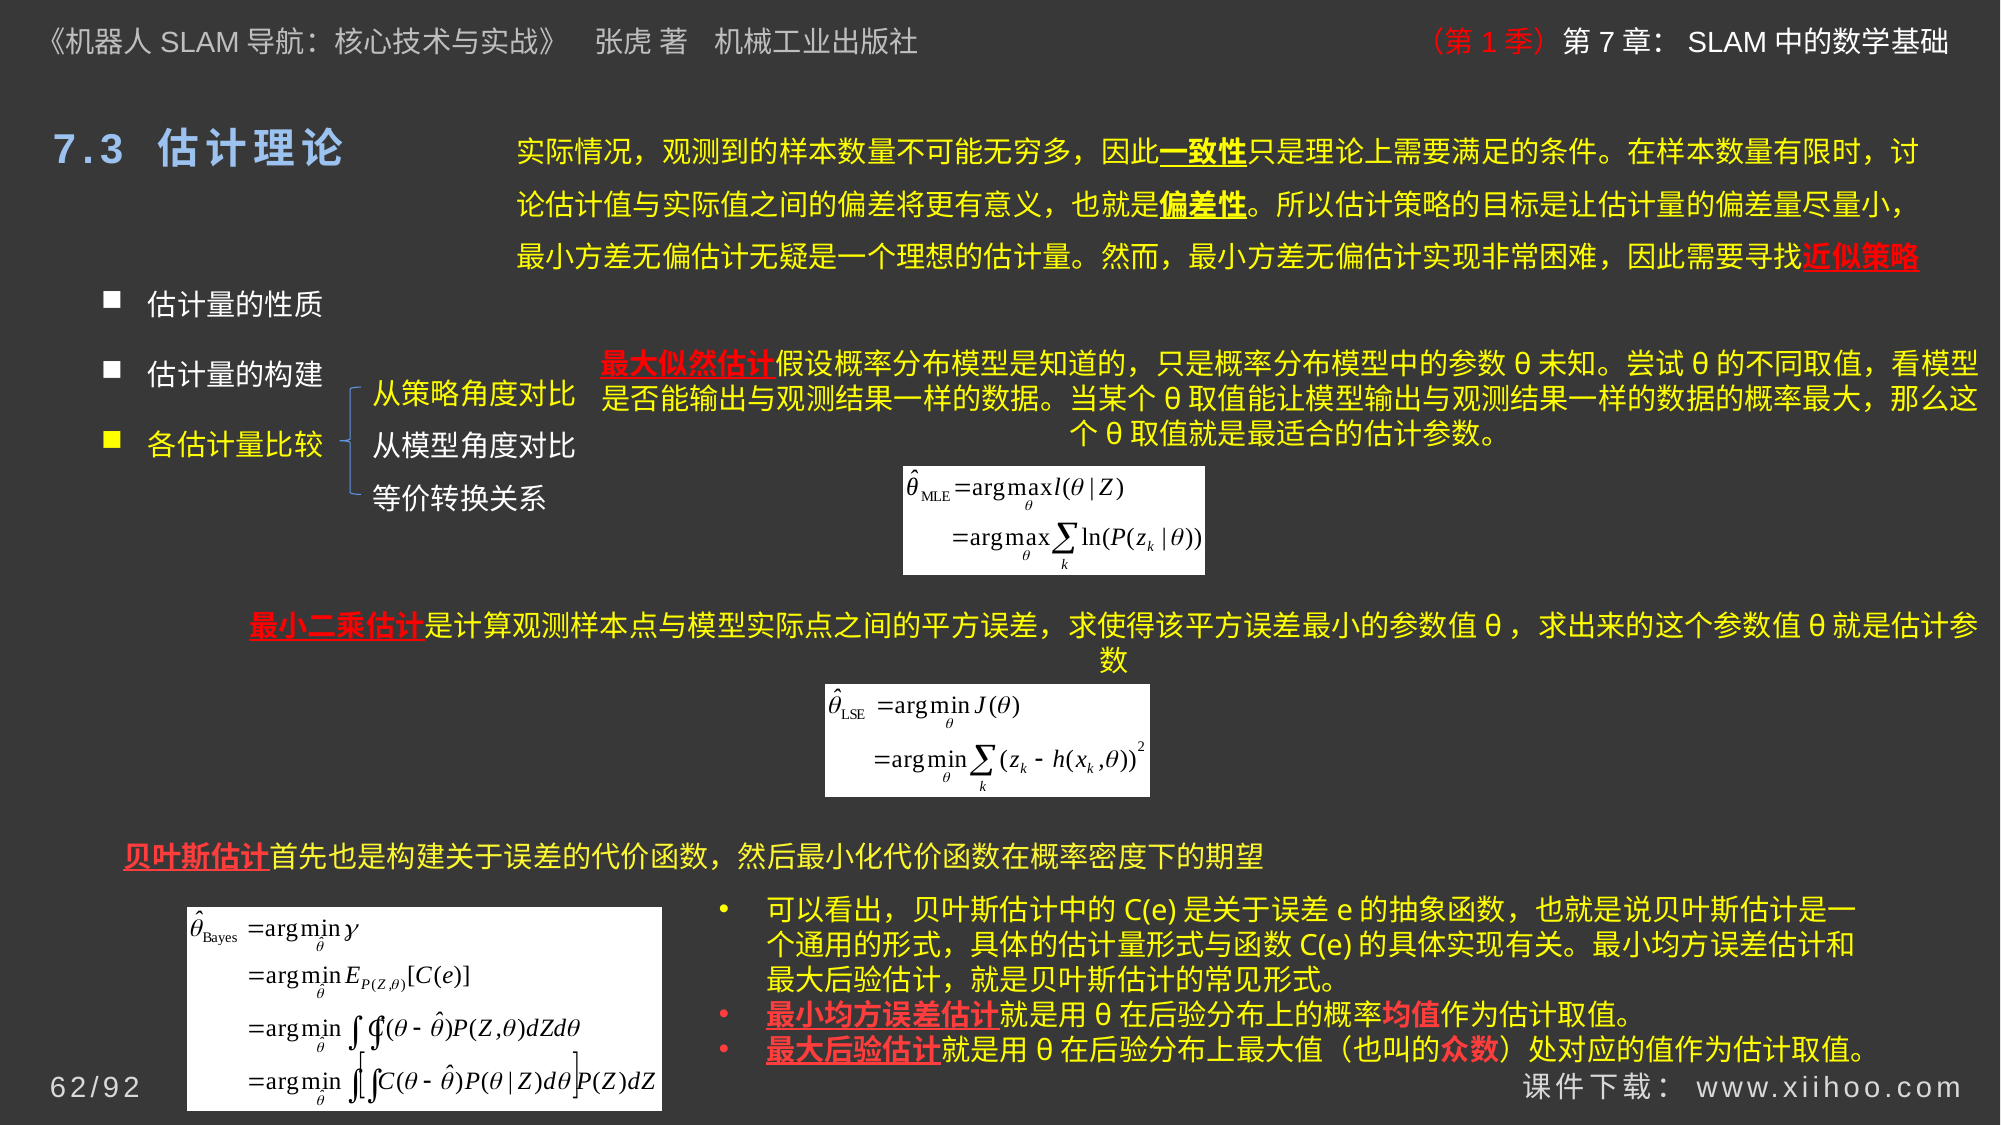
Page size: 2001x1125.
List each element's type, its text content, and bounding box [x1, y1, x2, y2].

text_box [825, 684, 1150, 797]
title 7.3 估计理论 [38, 98, 620, 180]
text_box 《机器人SLAM导航：核心技术与实战》 张虎 著 机械工业出版社 [16, 16, 940, 66]
text_box 62/92 [34, 1060, 186, 1111]
text_box 实际情况，观测到的样本数量不可能无穷多，因此一致性只是理论上需要满足的条件。在样本数量有限时，讨论估计值与实际值之间的偏差将更有意义，也就是偏差性。所以估计策略的目标是让估计量的偏差量尽量小，最小方差无偏估计无疑是一个理想的估计量。然而，最小方差无偏估计实现非常困难，因此需要寻找近似策略 [495, 108, 1941, 281]
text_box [186, 906, 662, 1111]
text_box 可以看出，贝叶斯估计中的C(e)是关于误差e的抽象函数，也就是说贝叶斯估计是一个通用的形式，具体的估计量形式与函数C(e)的具体实现有关。最小均方误差估计和最大后验估计，就是贝叶斯估计的常见形式。 最小均方误差估计就是用θ在后验分布上的概率均值作为估计取值。 最大后验估计就是用θ在后验分布上最大值（也叫的众数）处对应的值作为估计取值。 [704, 883, 1876, 1074]
text_box 估计量的性质 估计量的构建 各估计量比较 [86, 243, 361, 469]
text_box [339, 386, 357, 495]
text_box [902, 465, 1205, 575]
text_box （第1季）第7章：SLAM中的数学基础 [1075, 16, 1965, 66]
text_box 贝叶斯估计首先也是构建关于误差的代价函数，然后最小化代价函数在概率密度下的期望 [108, 830, 1280, 881]
text_box 从策略角度对比 从模型角度对比 等价转换关系 [357, 350, 603, 523]
text_box 课件下载：www.xiihoo.com [1493, 1057, 1991, 1114]
text_box 最大似然估计假设概率分布模型是知道的，只是概率分布模型中的参数θ未知。尝试θ的不同取值，看模型是否能输出与观测结果一样的数据。当某个θ取值能让模型输出与观测结果一样的数据的概率最大，那么这个θ取值就是最适合的估计参数。 [575, 337, 2000, 458]
text_box 最小二乘估计是计算观测样本点与模型实际点之间的平方误差，求使得该平方误差最小的参数值θ，求出来的这个参数值θ就是估计参数 [228, 600, 2000, 685]
picture [0, 0, 2001, 1125]
